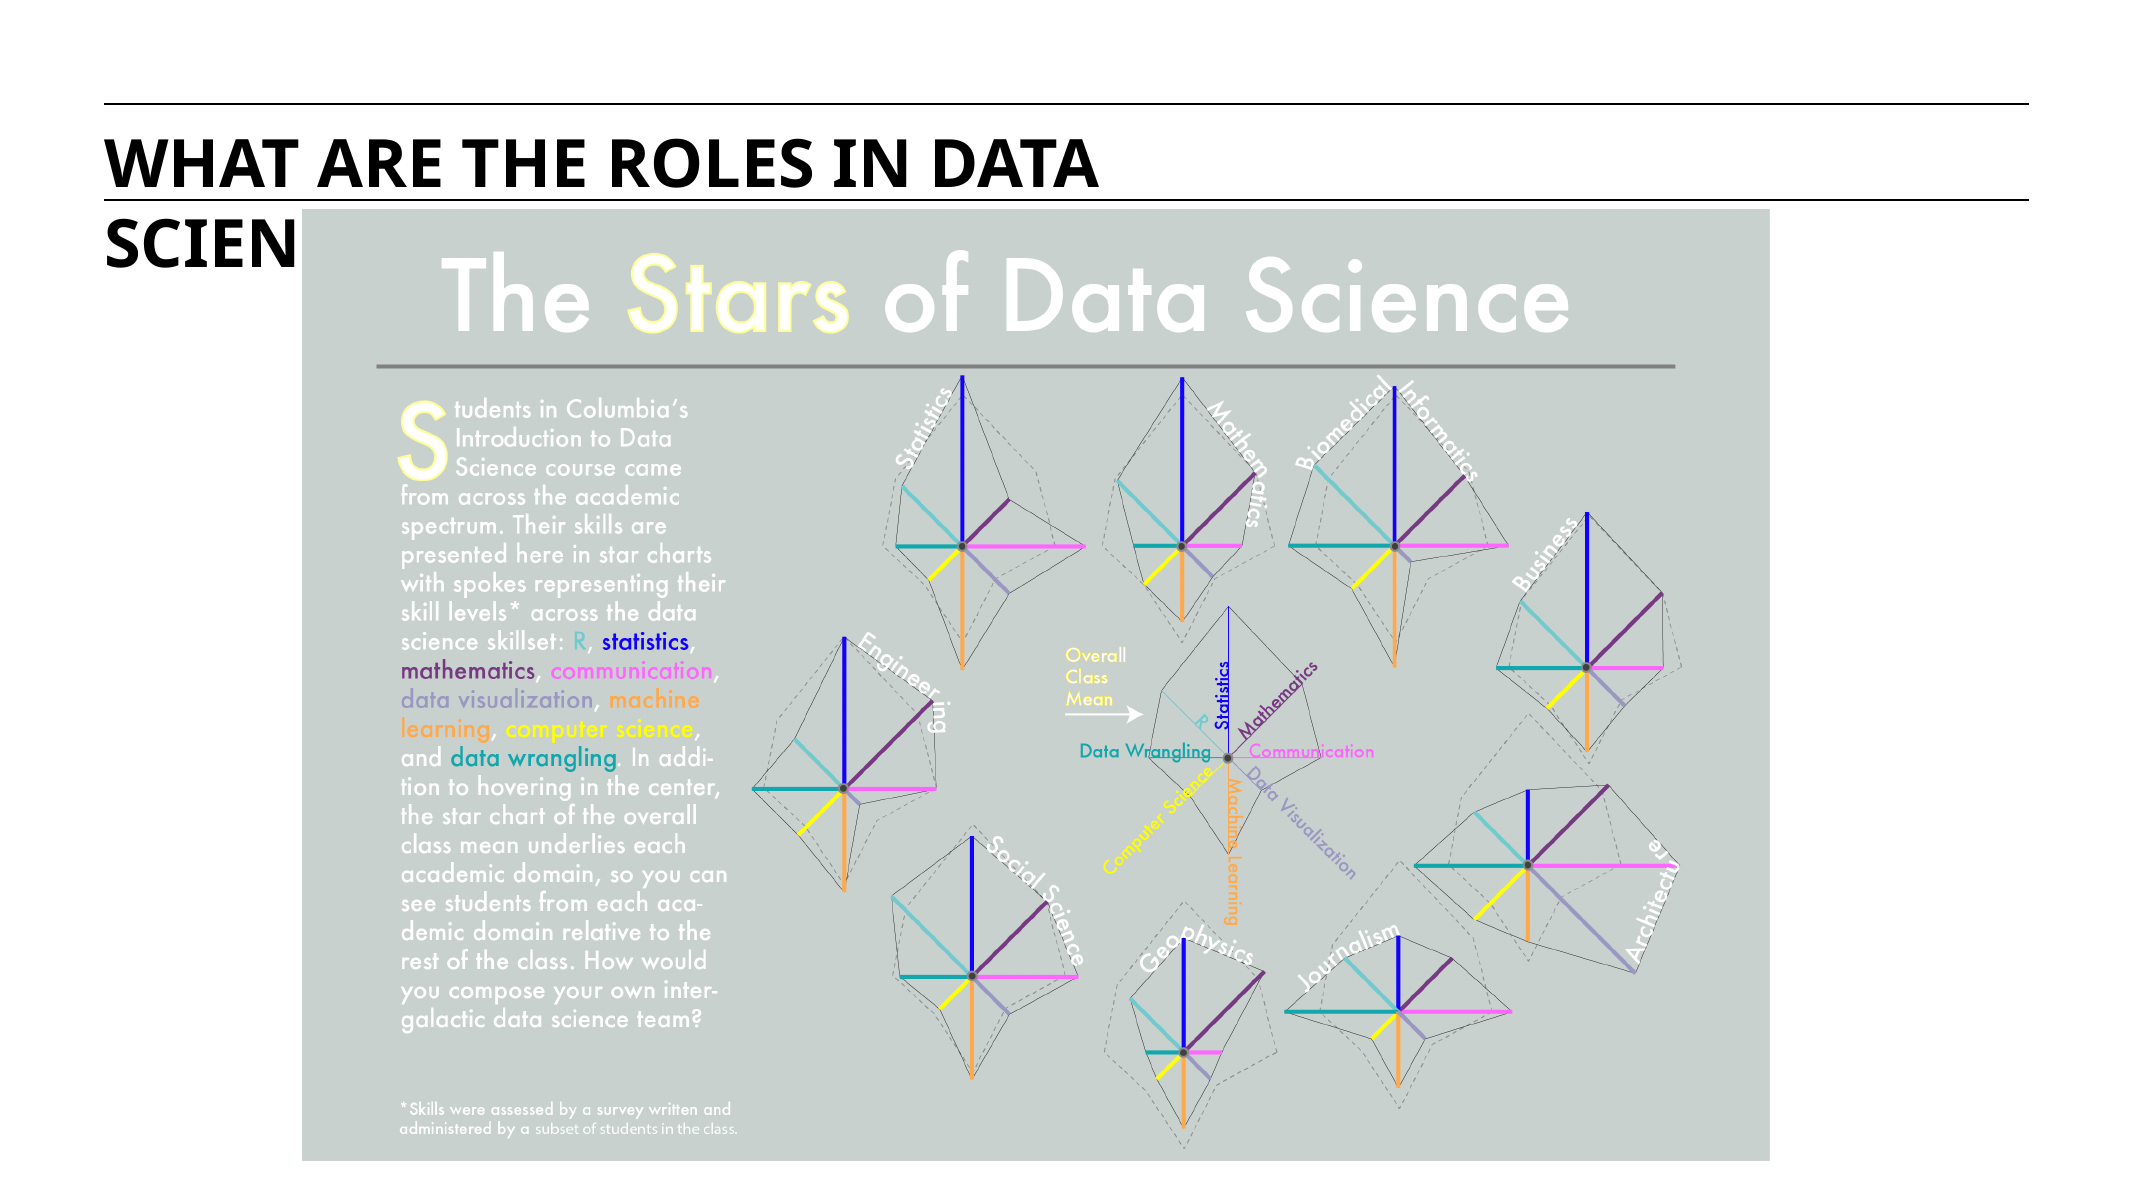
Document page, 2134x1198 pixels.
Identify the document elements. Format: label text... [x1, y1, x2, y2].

picture [301, 209, 1771, 1161]
text_box WHAT ARE THE ROLES IN DATA SCIENCE? [104, 120, 1371, 192]
